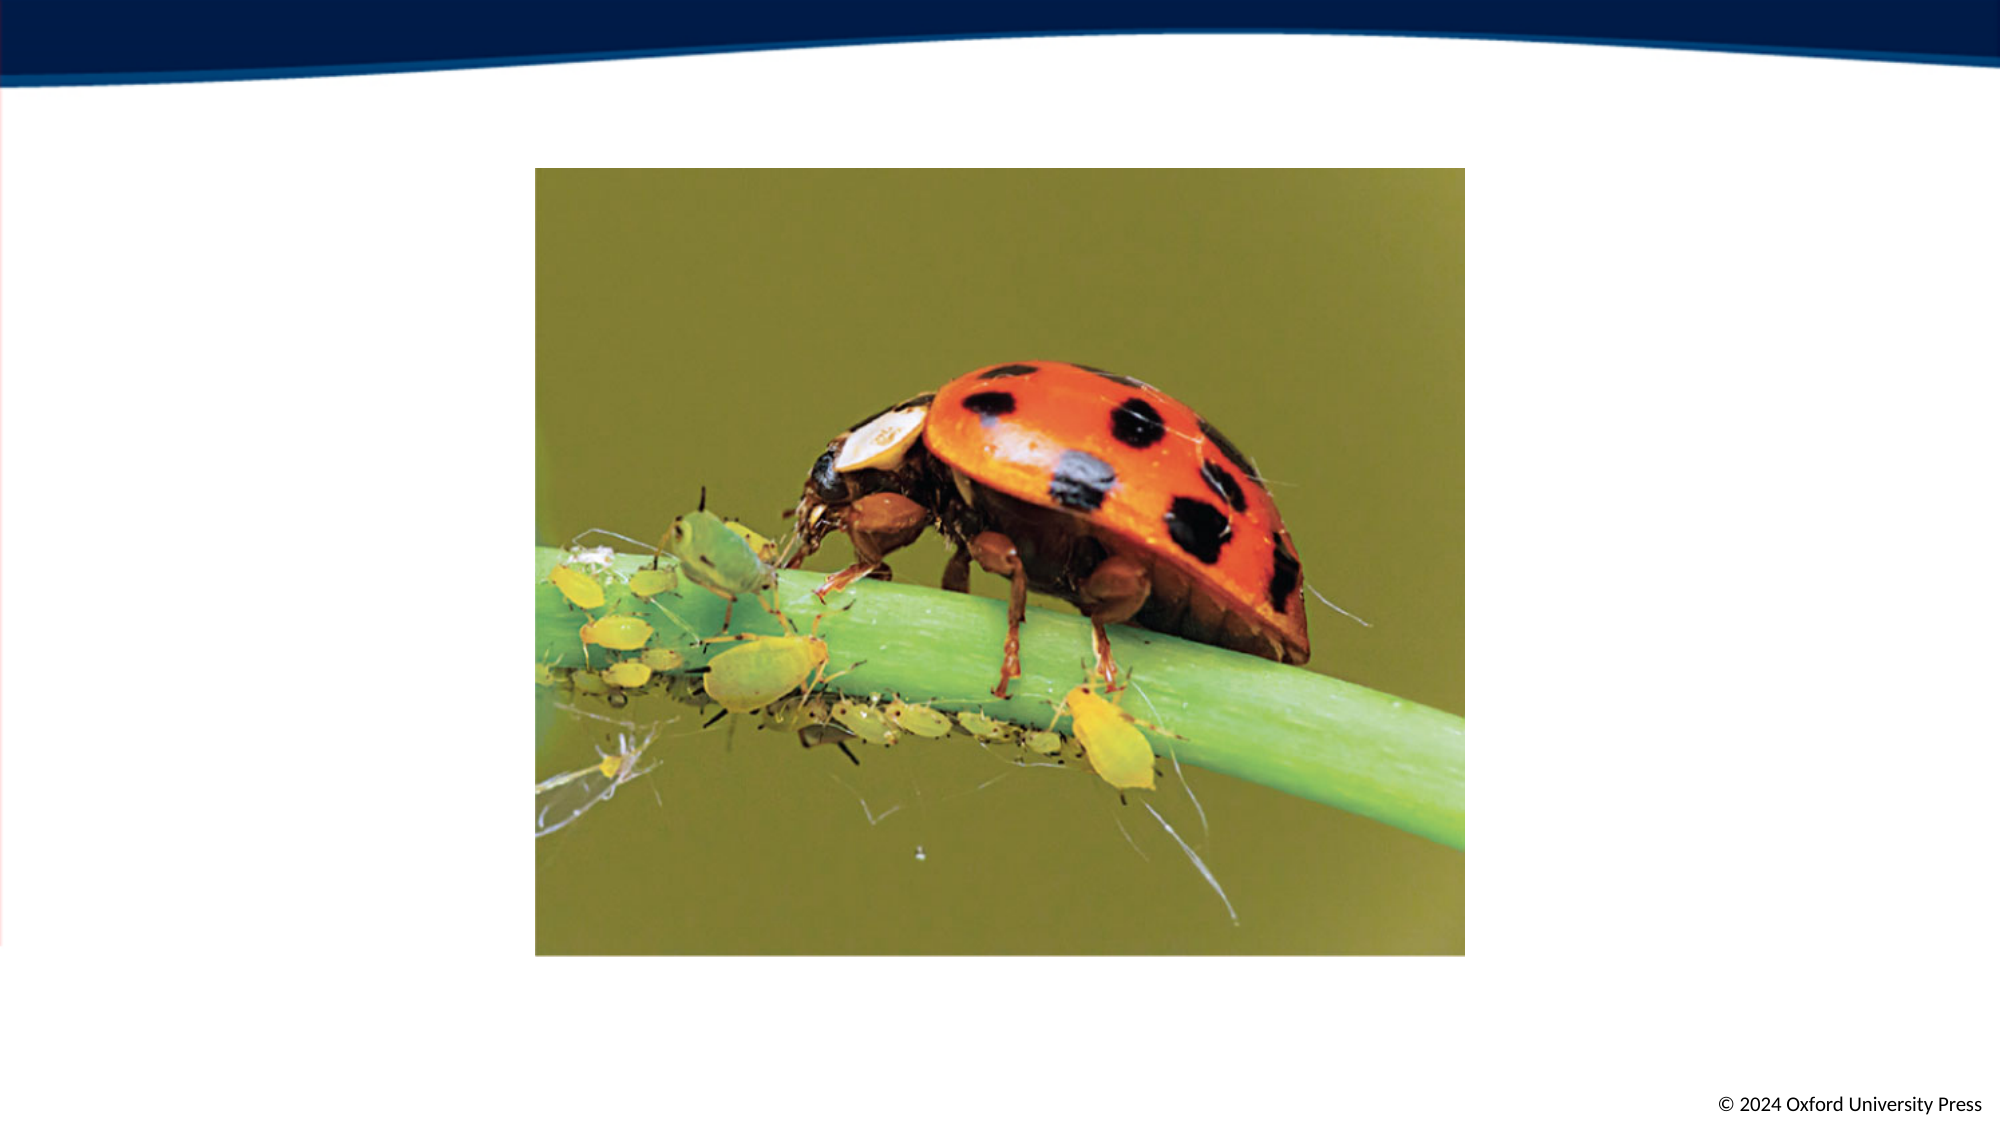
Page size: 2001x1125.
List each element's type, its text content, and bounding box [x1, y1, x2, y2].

picture [0, 0, 2000, 1125]
title 11 [99, 45, 1900, 233]
